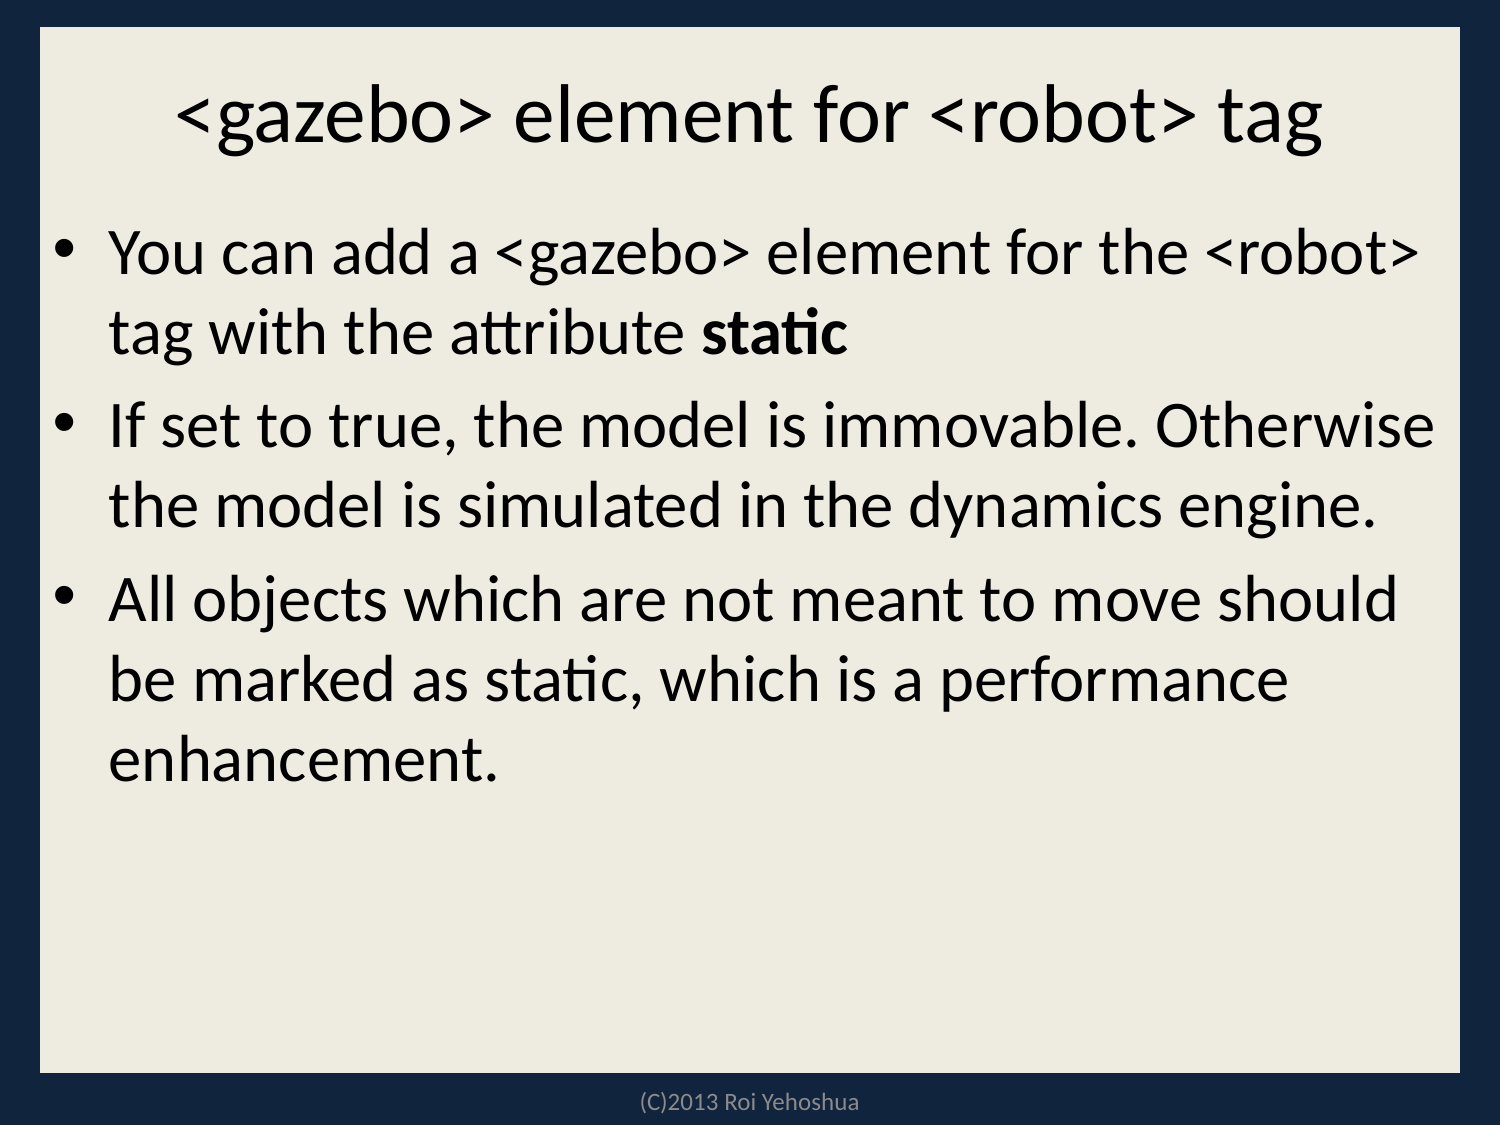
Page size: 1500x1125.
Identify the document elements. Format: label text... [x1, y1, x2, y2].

list You can add a <gazebo> element for the <robot> tag with the attribute static If set to true, the model is immovable. Otherwise the model is simulated in the dynamics engine. All objects which are not meant to move should be marked as static, which is a performance enhancement. [37, 200, 1463, 1080]
title <gazebo> element for <robot> tag [37, 31, 1463, 188]
footer (C)2013 Roi Yehoshua [512, 1074, 988, 1125]
